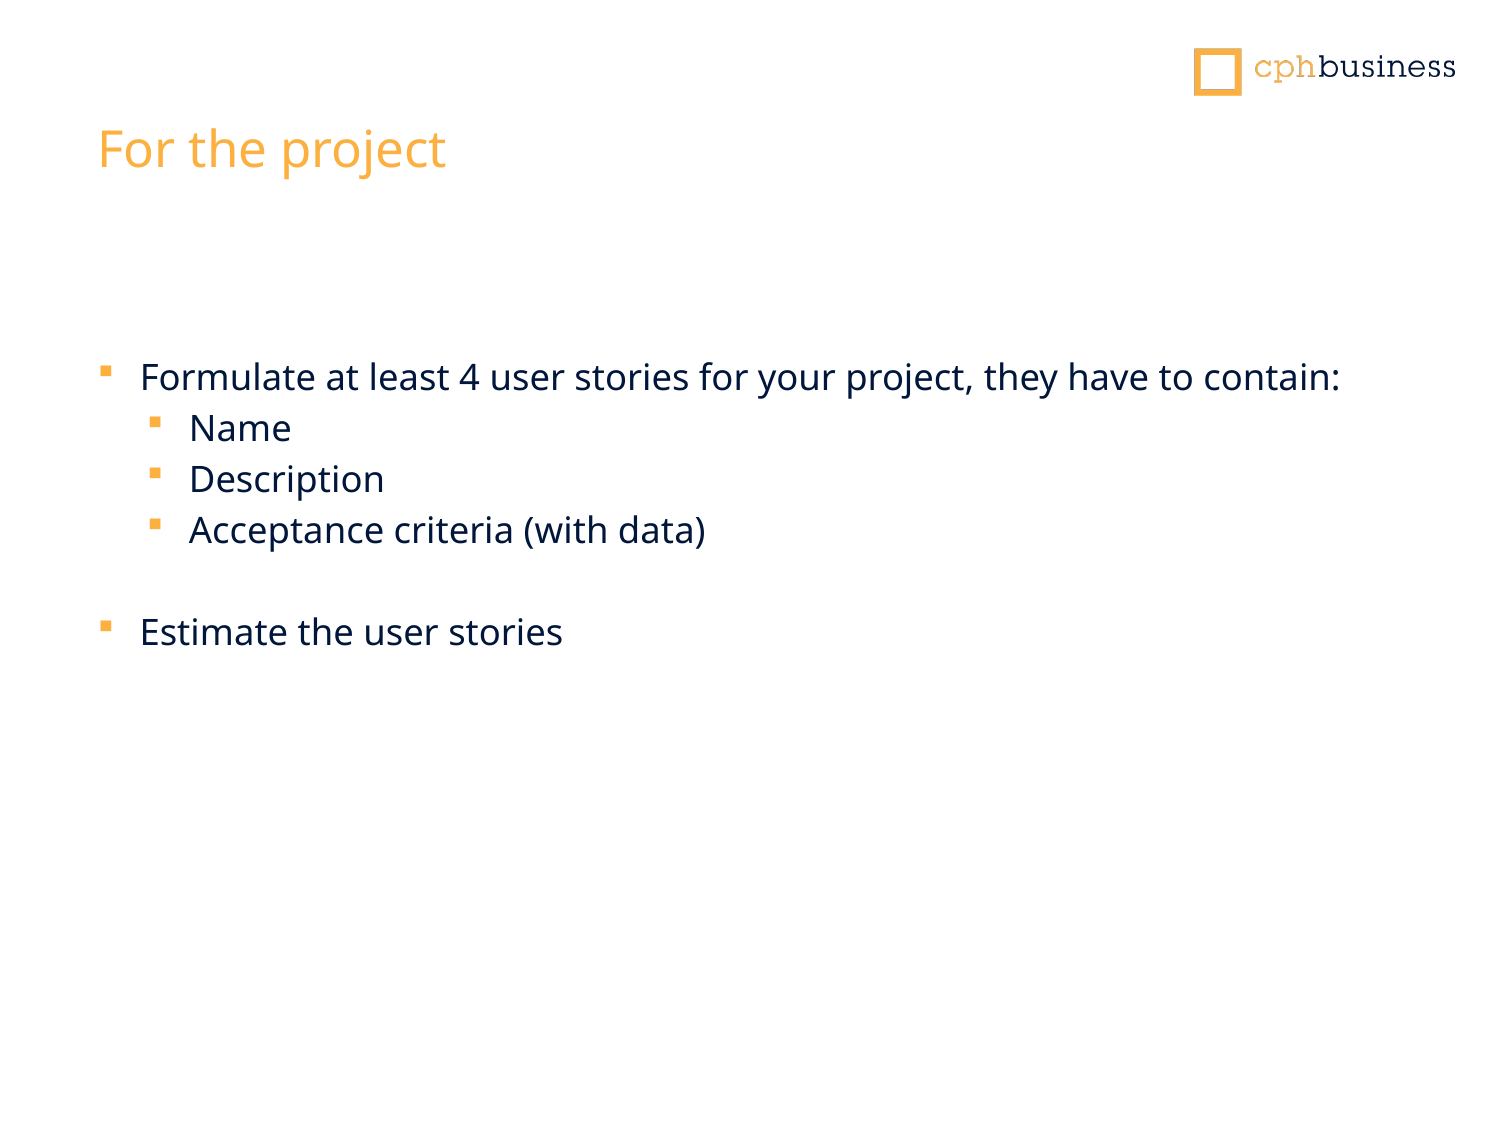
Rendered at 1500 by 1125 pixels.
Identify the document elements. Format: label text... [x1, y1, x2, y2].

list For the project [83, 109, 1411, 298]
picture [1147, 1, 1500, 143]
list Formulate at least 4 user stories for your project, they have to contain: Name Description Acceptance criteria (with data) Estimate the user stories [83, 347, 1411, 967]
